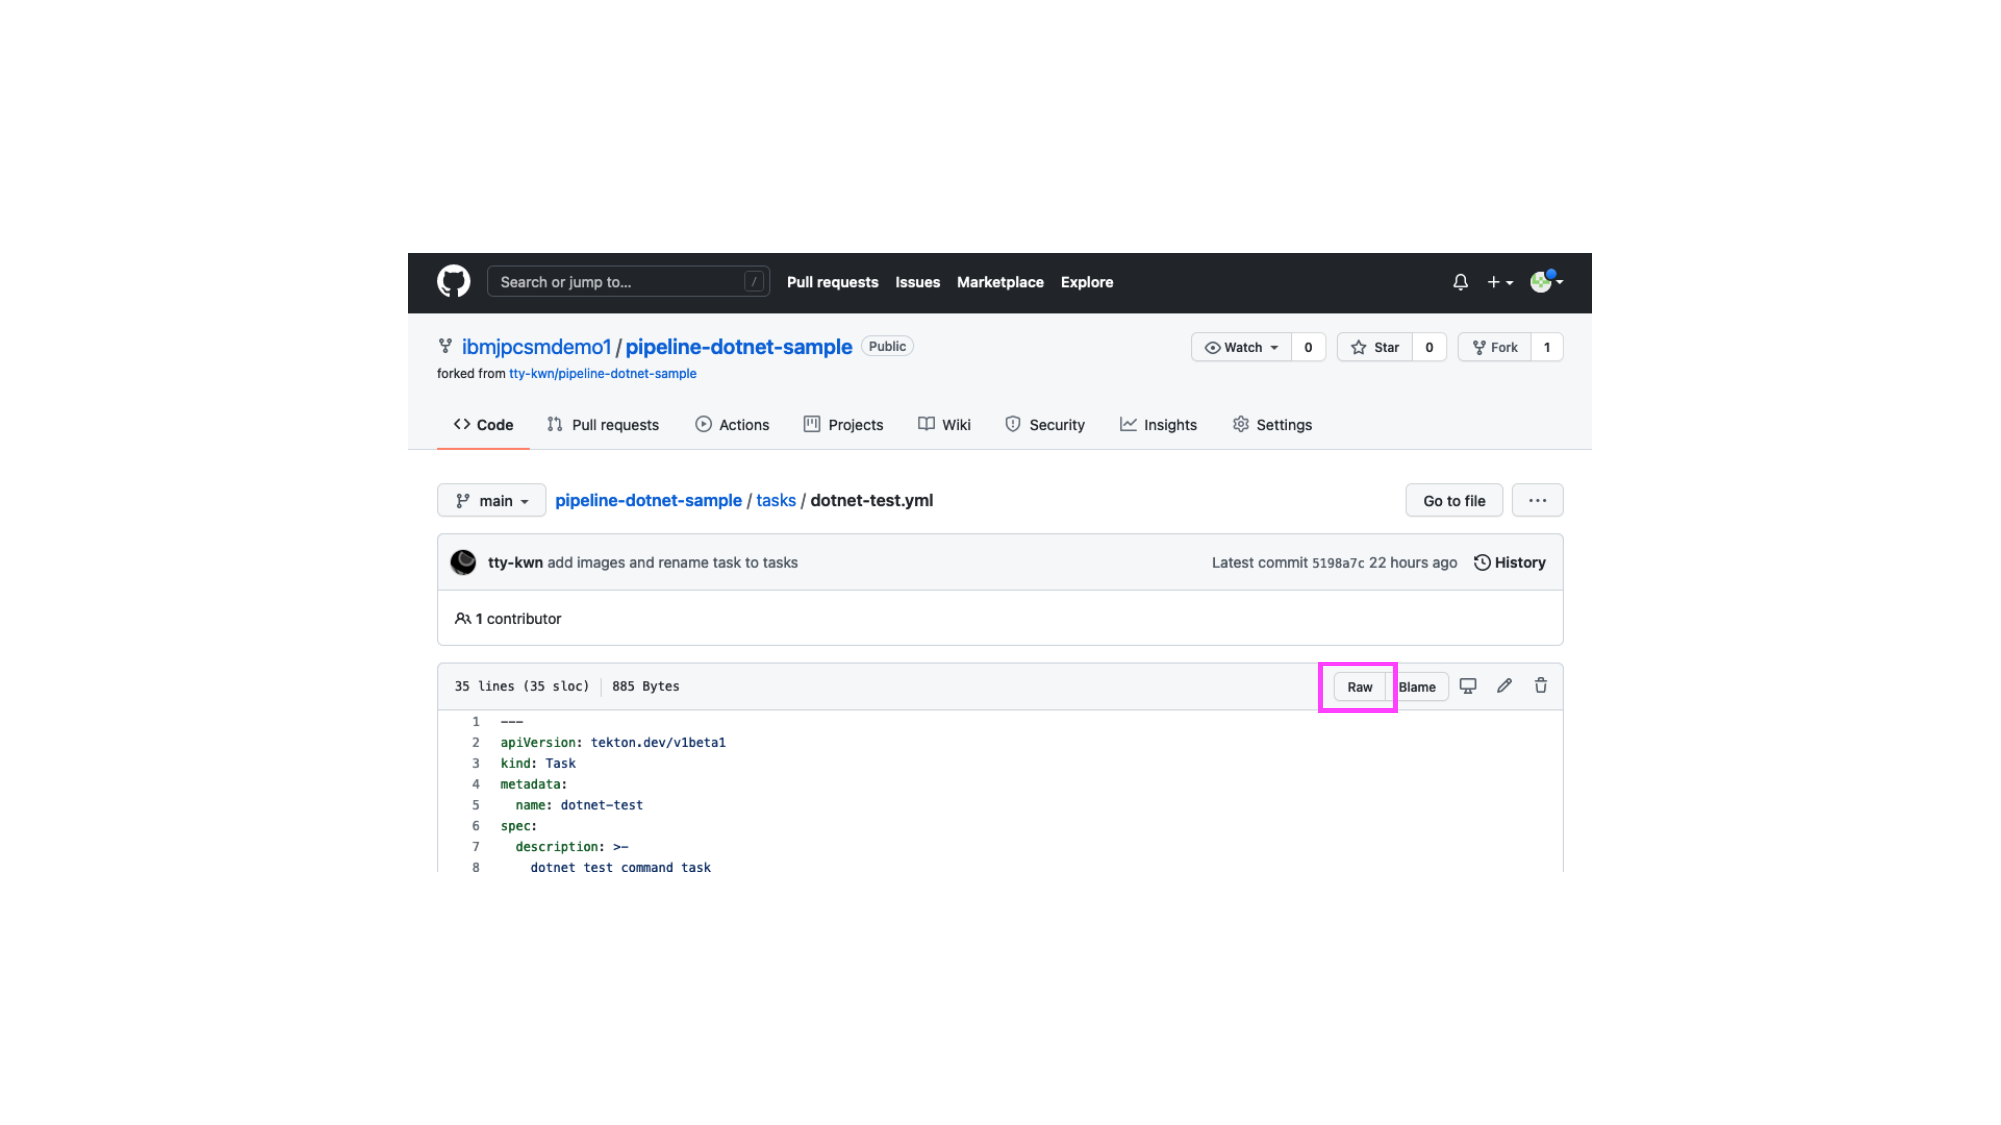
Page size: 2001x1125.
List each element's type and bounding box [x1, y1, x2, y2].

text_box [408, 253, 1592, 872]
